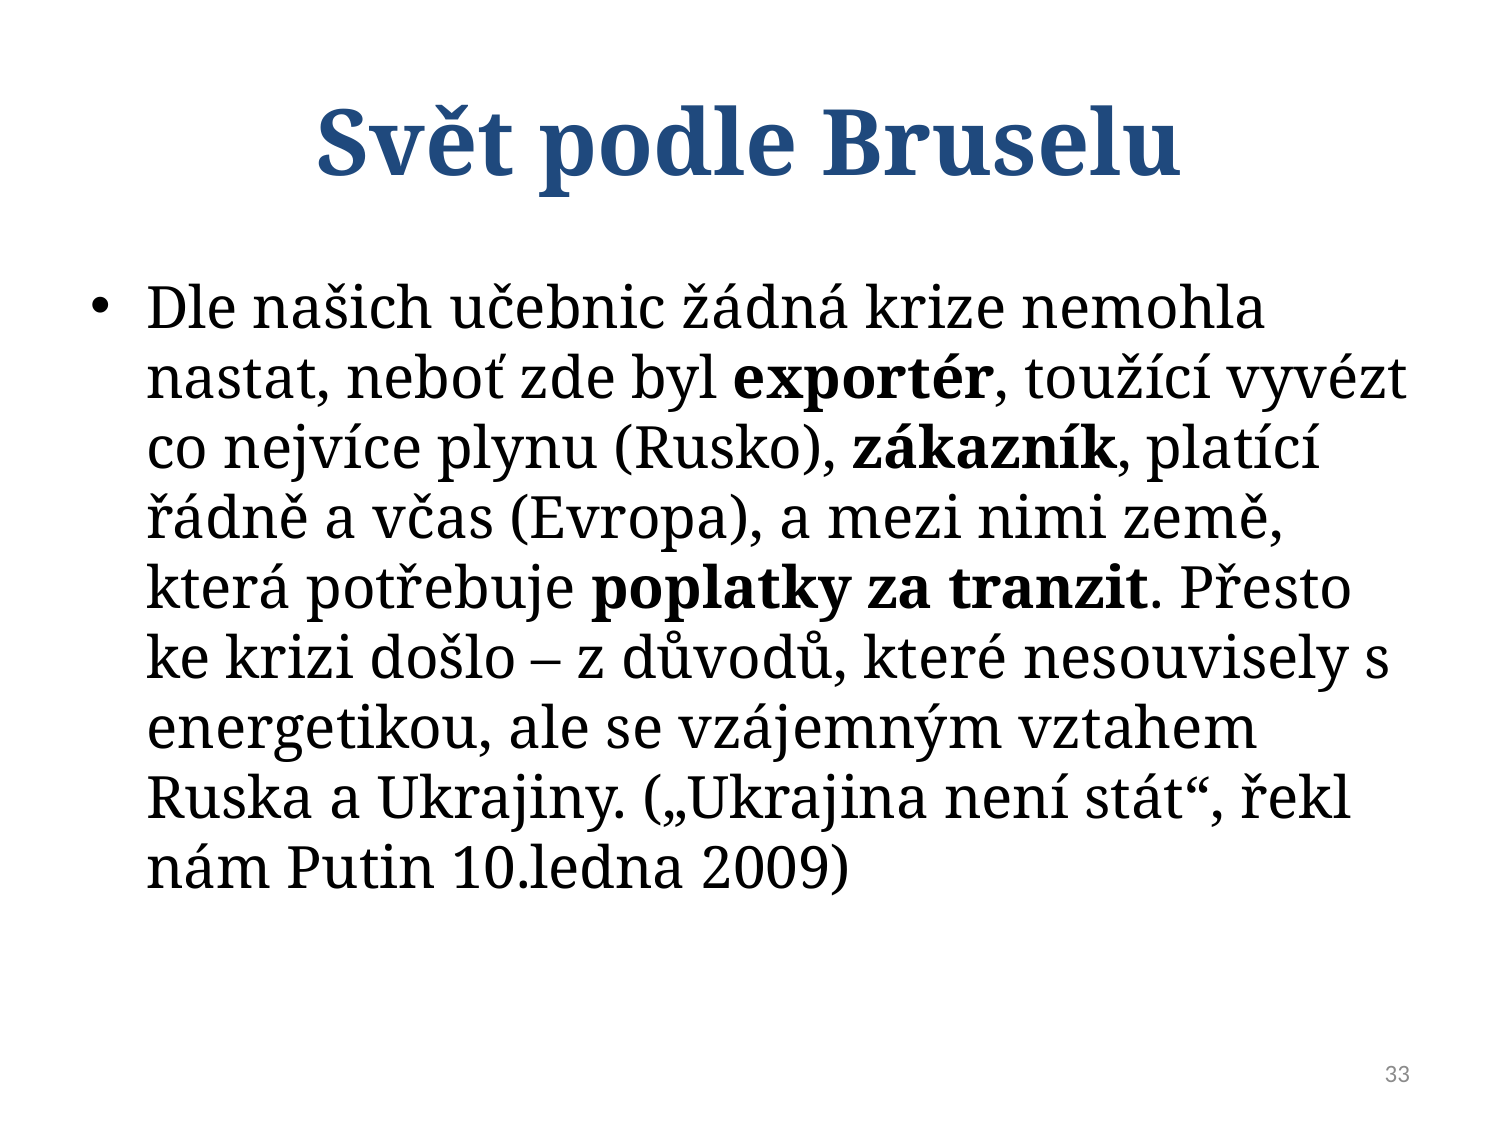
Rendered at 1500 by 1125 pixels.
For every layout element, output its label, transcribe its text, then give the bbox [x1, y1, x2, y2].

title Svět podle Bruselu [75, 45, 1425, 233]
list Dle našich učebnic žádná krize nemohla nastat, neboť zde byl exportér, toužící vyvézt co nejvíce plynu (Rusko), zákazník, platící řádně a včas (Evropa), a mezi nimi země, která potřebuje poplatky za tranzit. Přesto ke krizi došlo – z důvodů, které nesouvisely s energetikou, ale se vzájemným vztahem Ruska a Ukrajiny. („Ukrajina není stát“, řekl nám Putin 10.ledna 2009) [75, 262, 1425, 1005]
slide_number 33 [1074, 1042, 1425, 1103]
